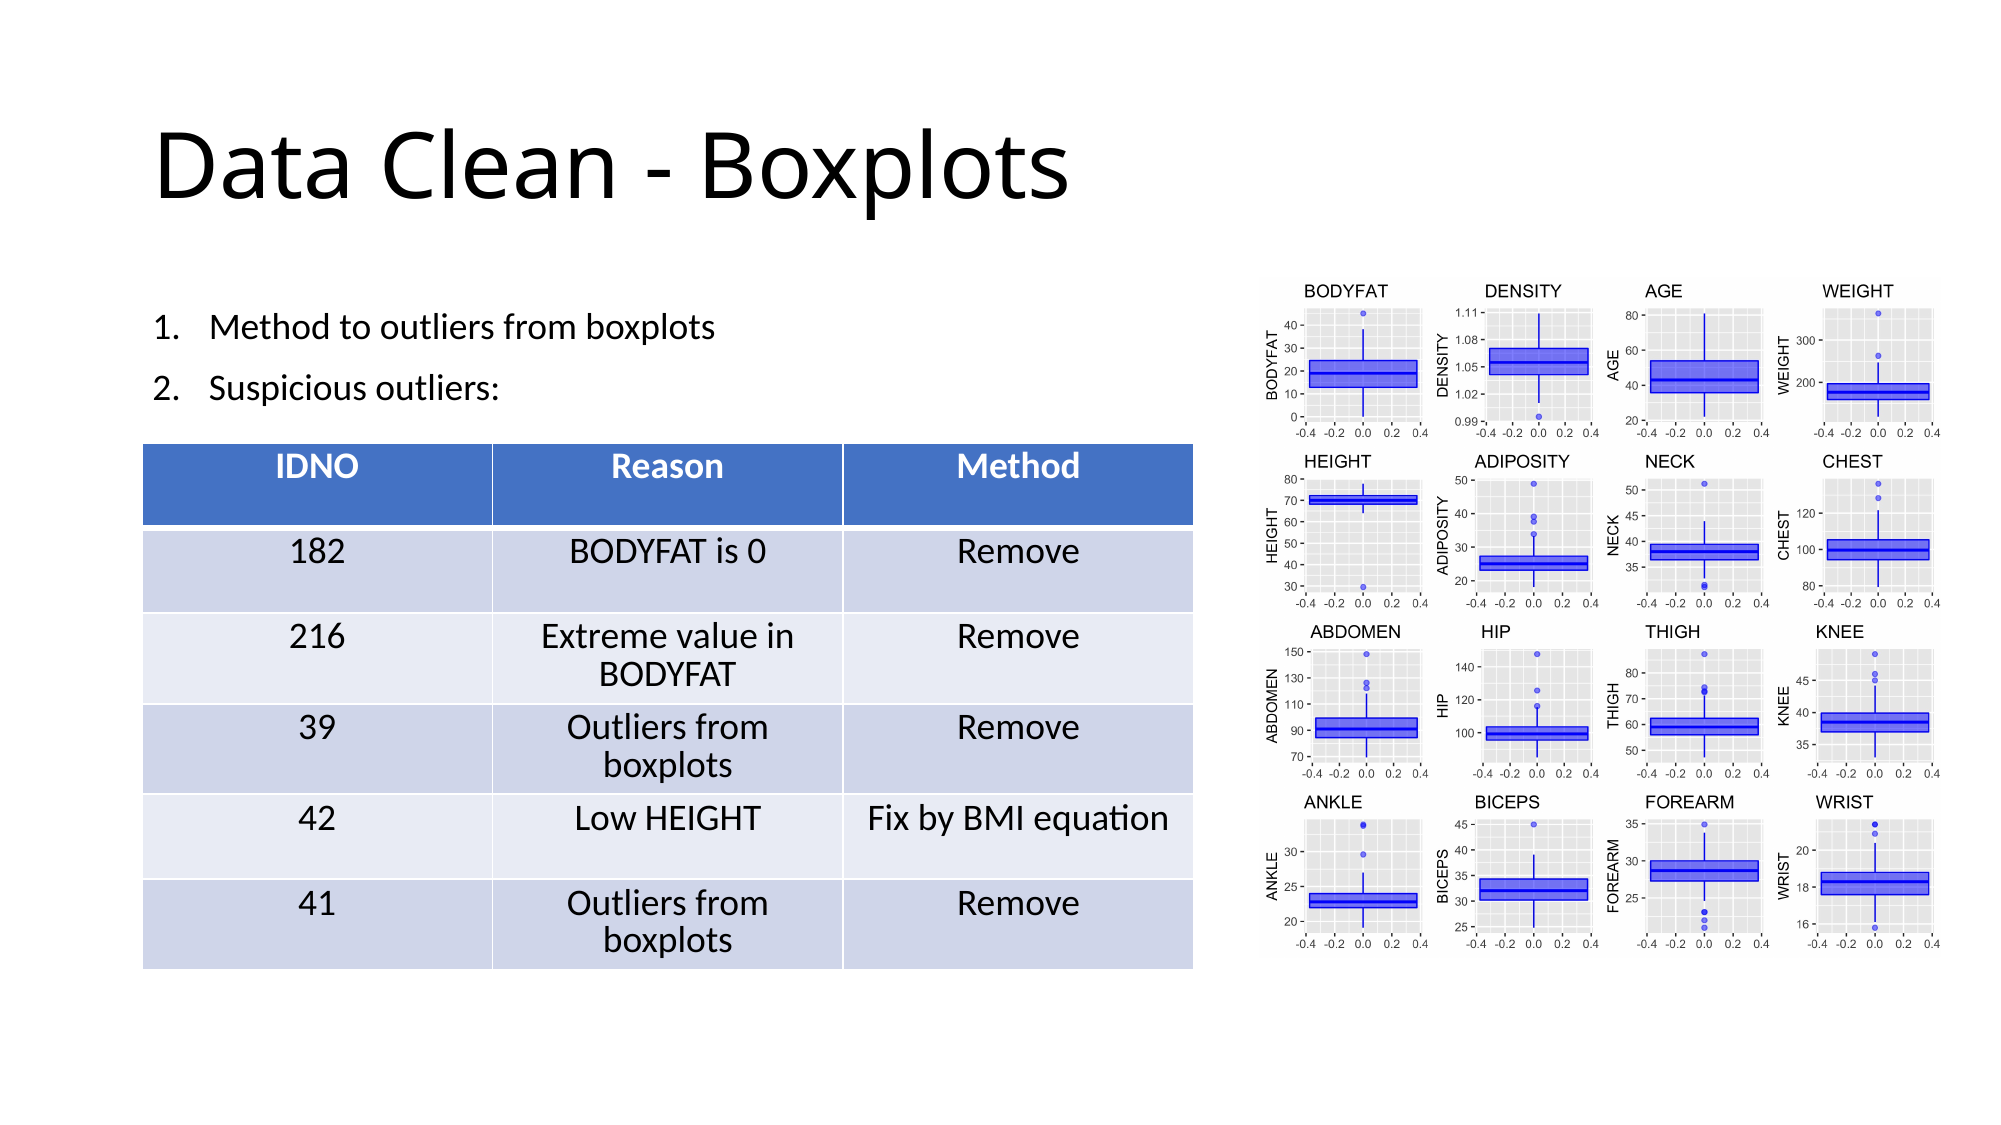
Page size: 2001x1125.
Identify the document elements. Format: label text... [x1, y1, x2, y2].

table_header Method [844, 444, 1193, 525]
table_cell Remove [844, 880, 1193, 969]
table_cell Outliers from boxplots [493, 880, 842, 969]
table_header Reason [493, 444, 842, 525]
table_cell BODYFAT is 0 [493, 531, 842, 612]
table_cell 39 [143, 705, 492, 793]
table_cell 216 [143, 614, 492, 703]
table_cell 42 [143, 795, 492, 878]
table_cell 182 [143, 531, 492, 612]
table_cell Extreme value in BODYFAT [493, 614, 842, 703]
table_header IDNO [143, 444, 492, 525]
table_cell 41 [143, 880, 492, 969]
table_cell Remove [844, 705, 1193, 793]
table_cell Remove [844, 531, 1193, 612]
table_cell Outliers from boxplots [493, 705, 842, 793]
text_box Method to outliers from boxplots Suspicious outliers: [137, 299, 882, 1014]
table_cell Remove [844, 614, 1193, 703]
table_cell Low HEIGHT [493, 795, 842, 878]
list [1259, 277, 1941, 958]
table_cell Fix by BMI equation [844, 795, 1193, 878]
title Data Clean - Boxplots [137, 59, 1863, 278]
